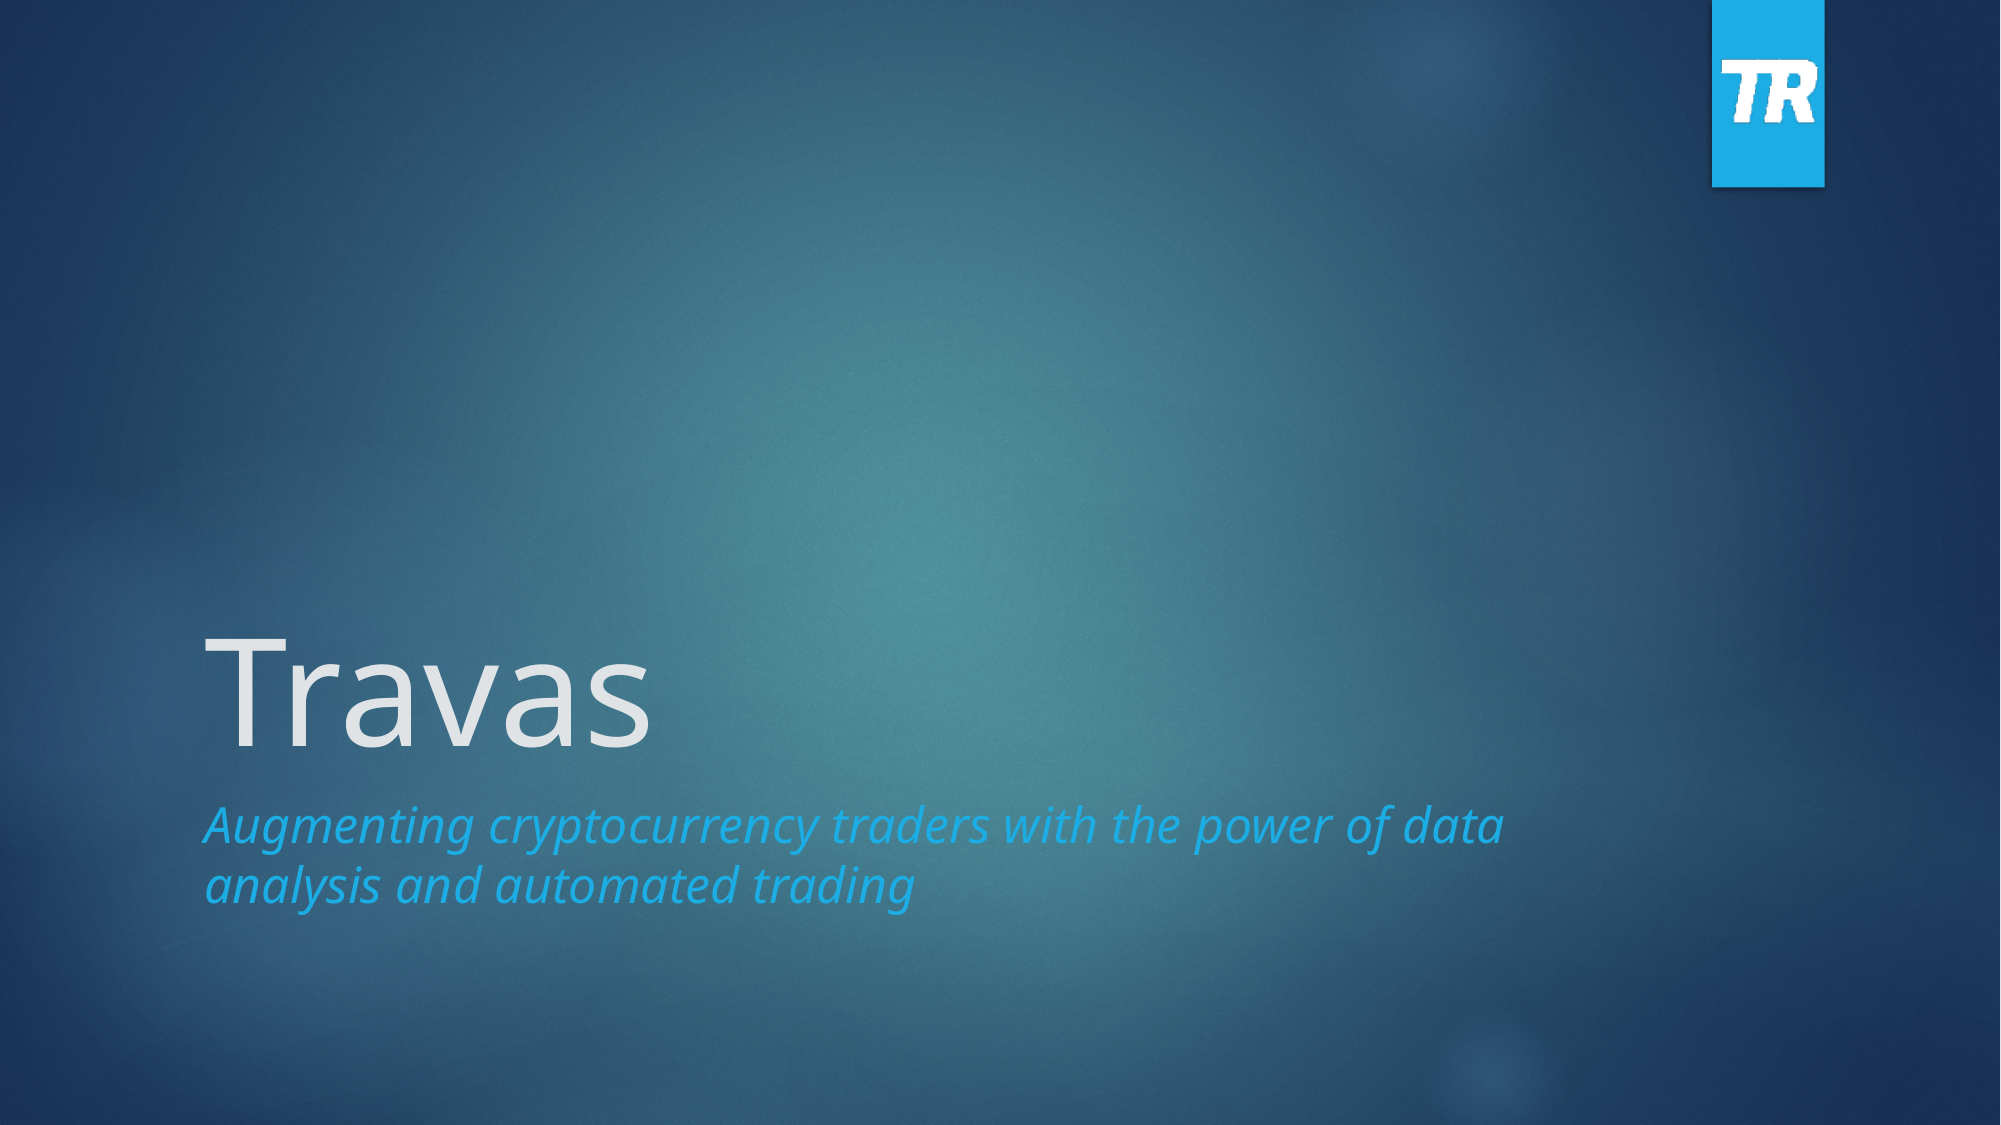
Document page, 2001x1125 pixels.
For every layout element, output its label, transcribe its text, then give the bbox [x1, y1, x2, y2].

picture [0, 0, 2001, 1125]
title Travas [189, 237, 1638, 784]
subtitle Augmenting cryptocurrency traders with the power of data analysis and automated trading [189, 785, 1638, 928]
